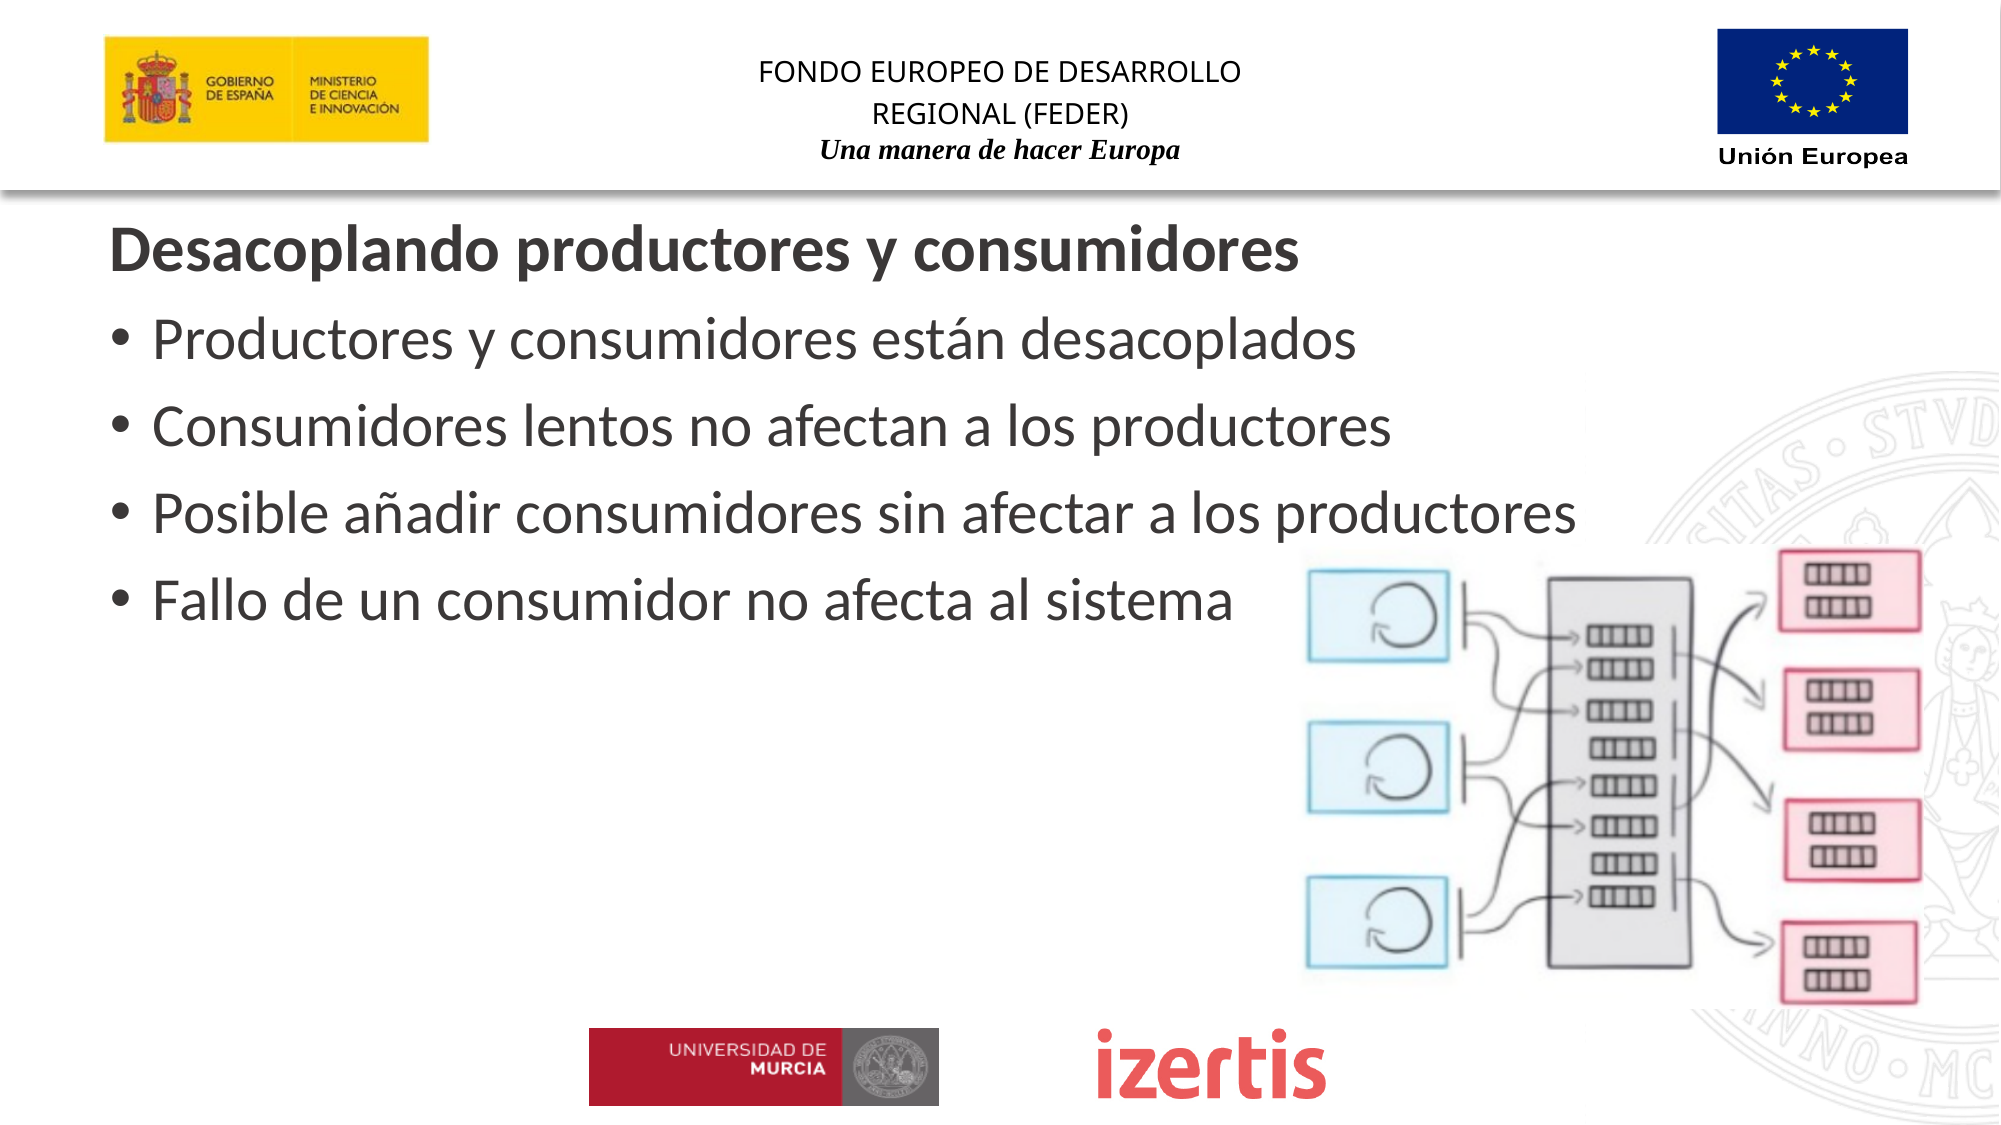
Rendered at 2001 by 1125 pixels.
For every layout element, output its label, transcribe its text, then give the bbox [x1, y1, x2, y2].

picture [103, 34, 432, 145]
picture [1297, 371, 1999, 1125]
picture [589, 1028, 939, 1106]
picture [1709, 23, 1922, 174]
picture [1061, 1025, 1362, 1103]
list Desacoplando productores y consumidores Productores y consumidores están desacoplados Consumidores lentos no afectan a los productores Posible añadir consumidores sin afectar a los productores Fallo de un consumidor no afecta al sistema [94, 206, 1903, 996]
